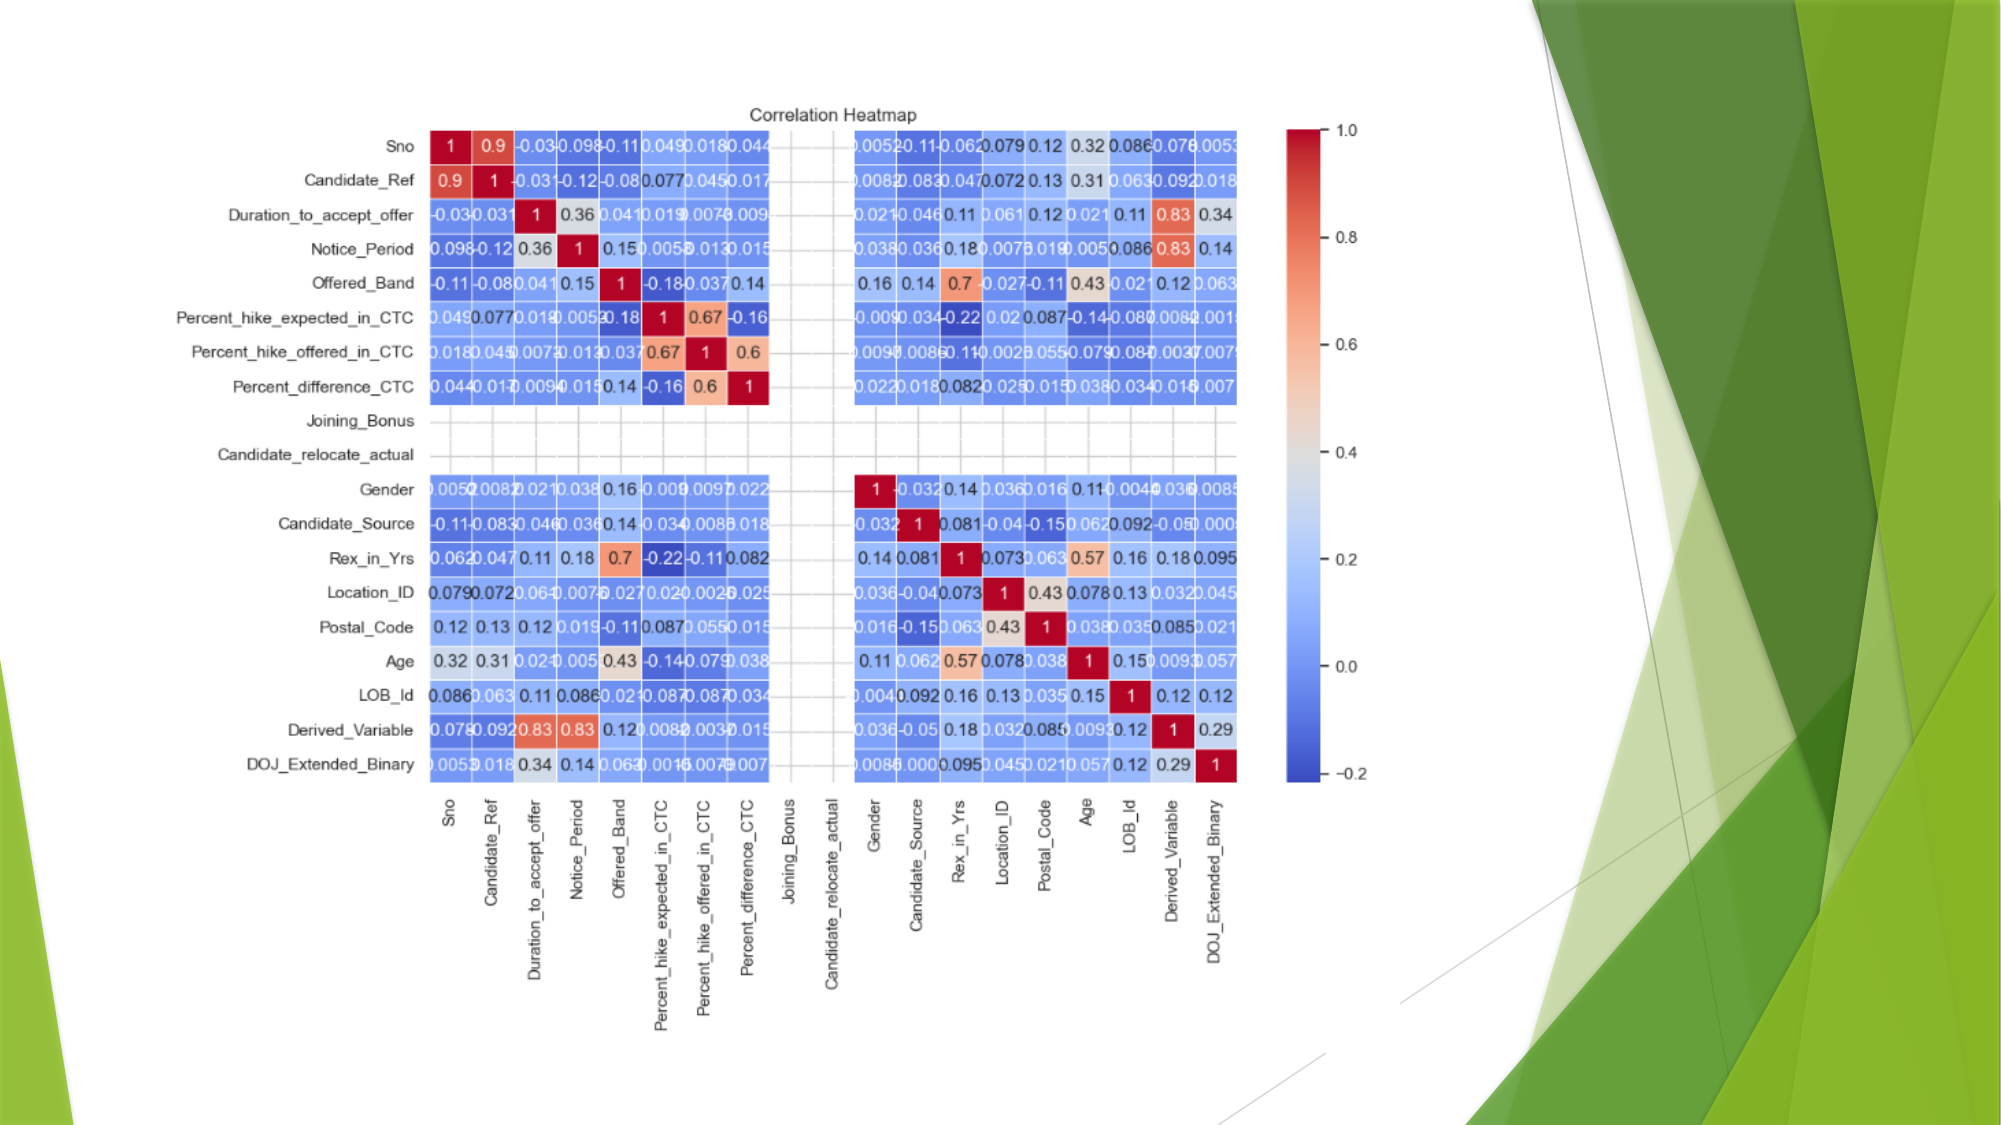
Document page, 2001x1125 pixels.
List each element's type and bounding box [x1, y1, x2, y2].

picture [100, 72, 1401, 1053]
